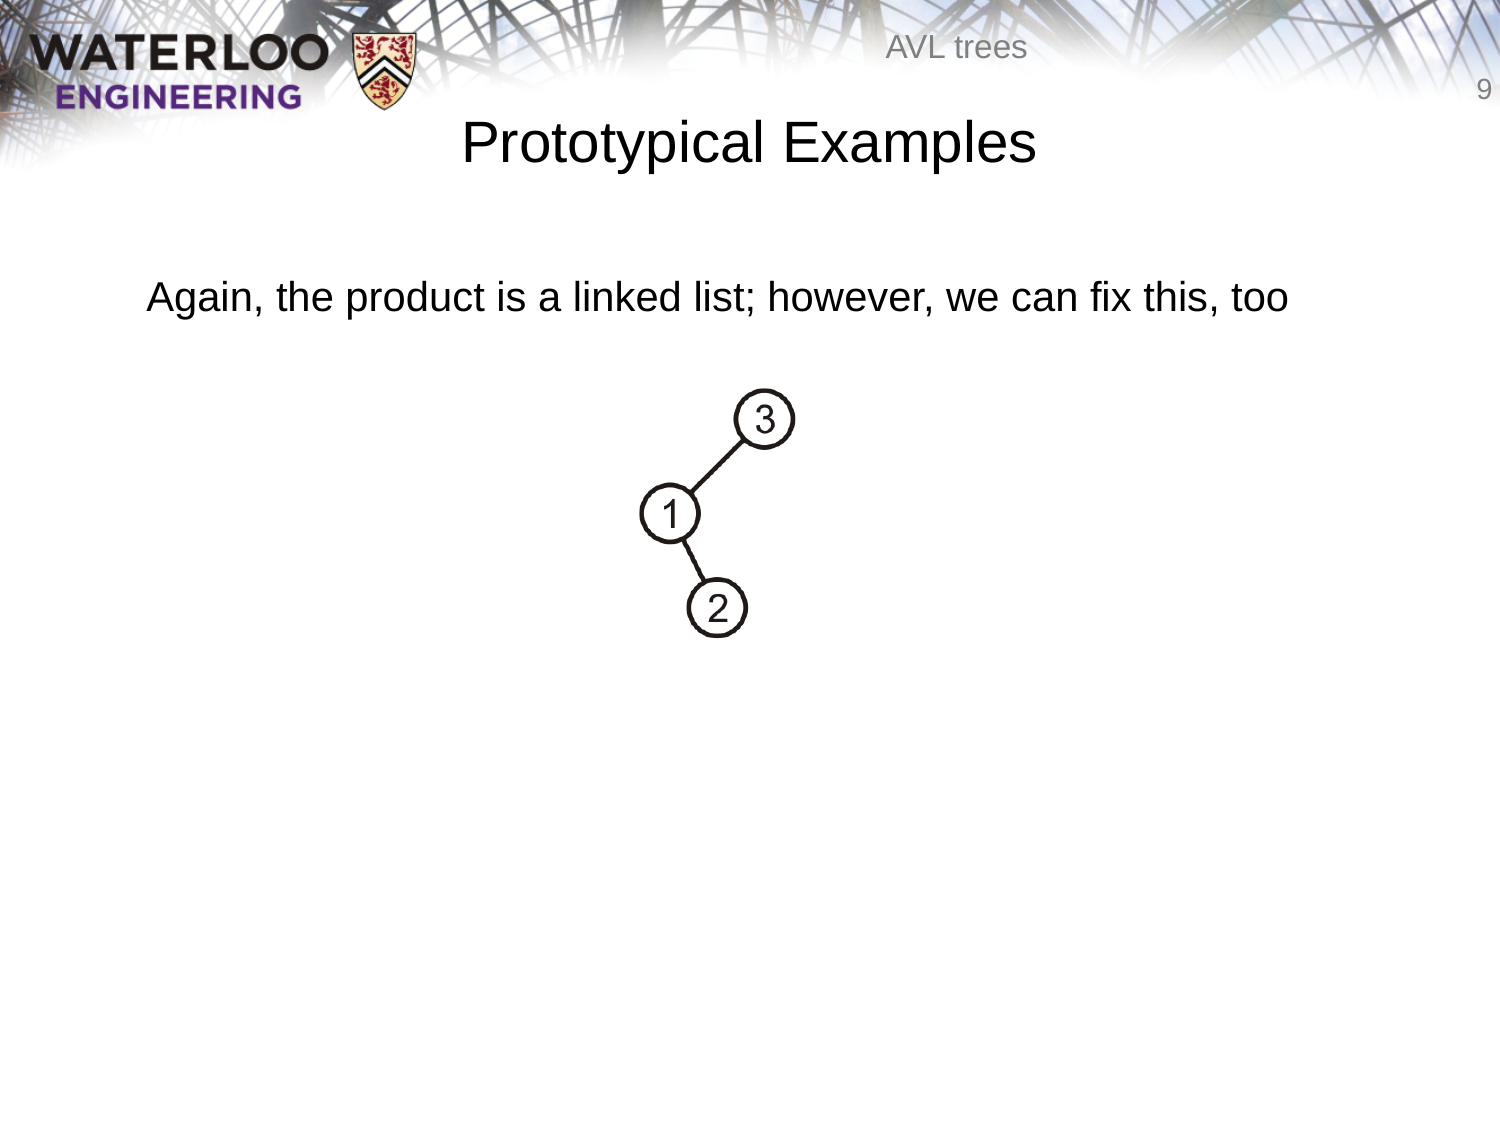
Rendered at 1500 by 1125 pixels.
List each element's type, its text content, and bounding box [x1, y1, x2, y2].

list Again, the product is a linked list; however, we can fix this, too [74, 262, 1426, 1006]
title Prototypical Examples [74, 44, 1426, 233]
picture [0, 0, 1500, 1125]
